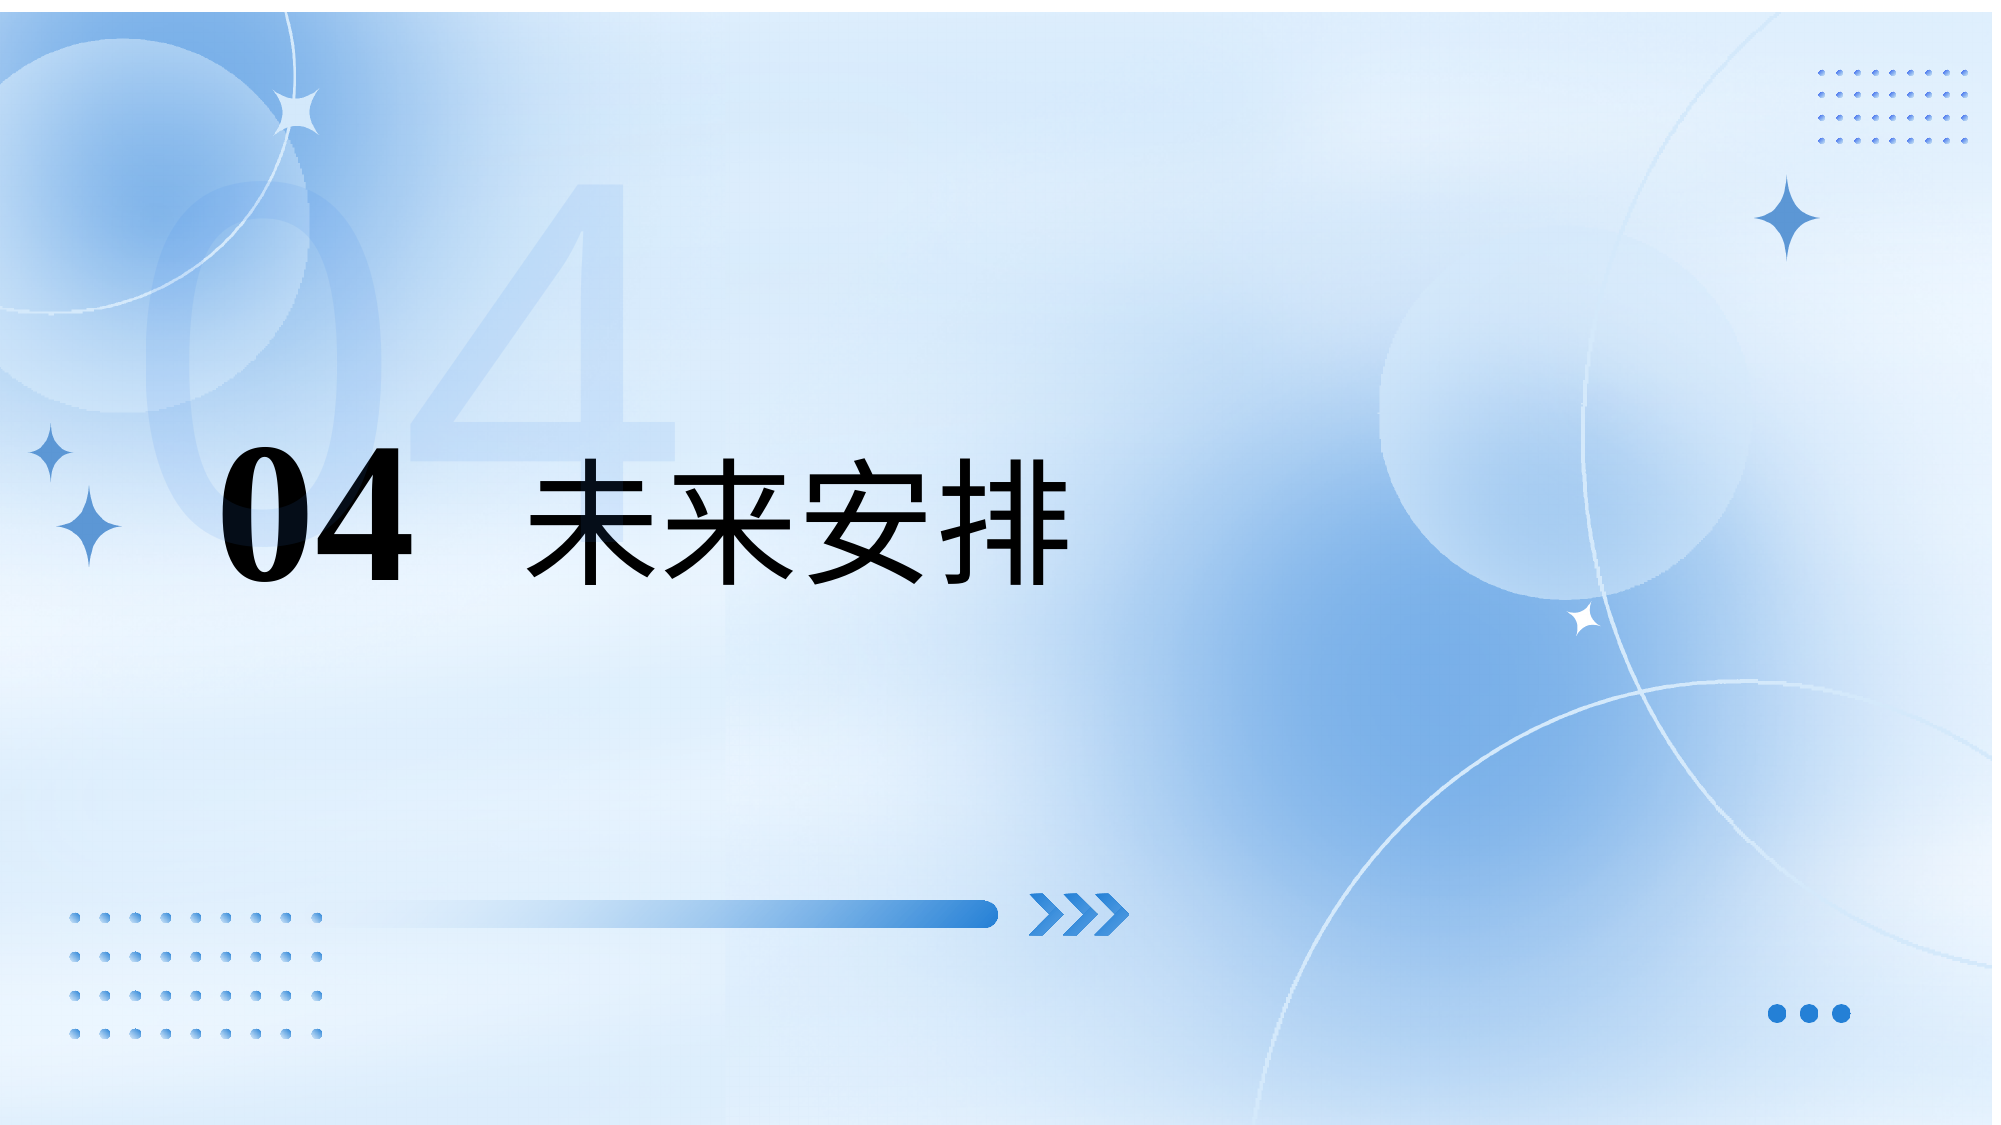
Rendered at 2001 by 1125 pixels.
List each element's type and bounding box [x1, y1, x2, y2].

text_box [0, 12, 1992, 1125]
text_box [1818, 69, 1967, 144]
text_box [69, 912, 322, 1039]
text_box [1028, 893, 1129, 935]
text_box [1767, 1004, 1851, 1023]
